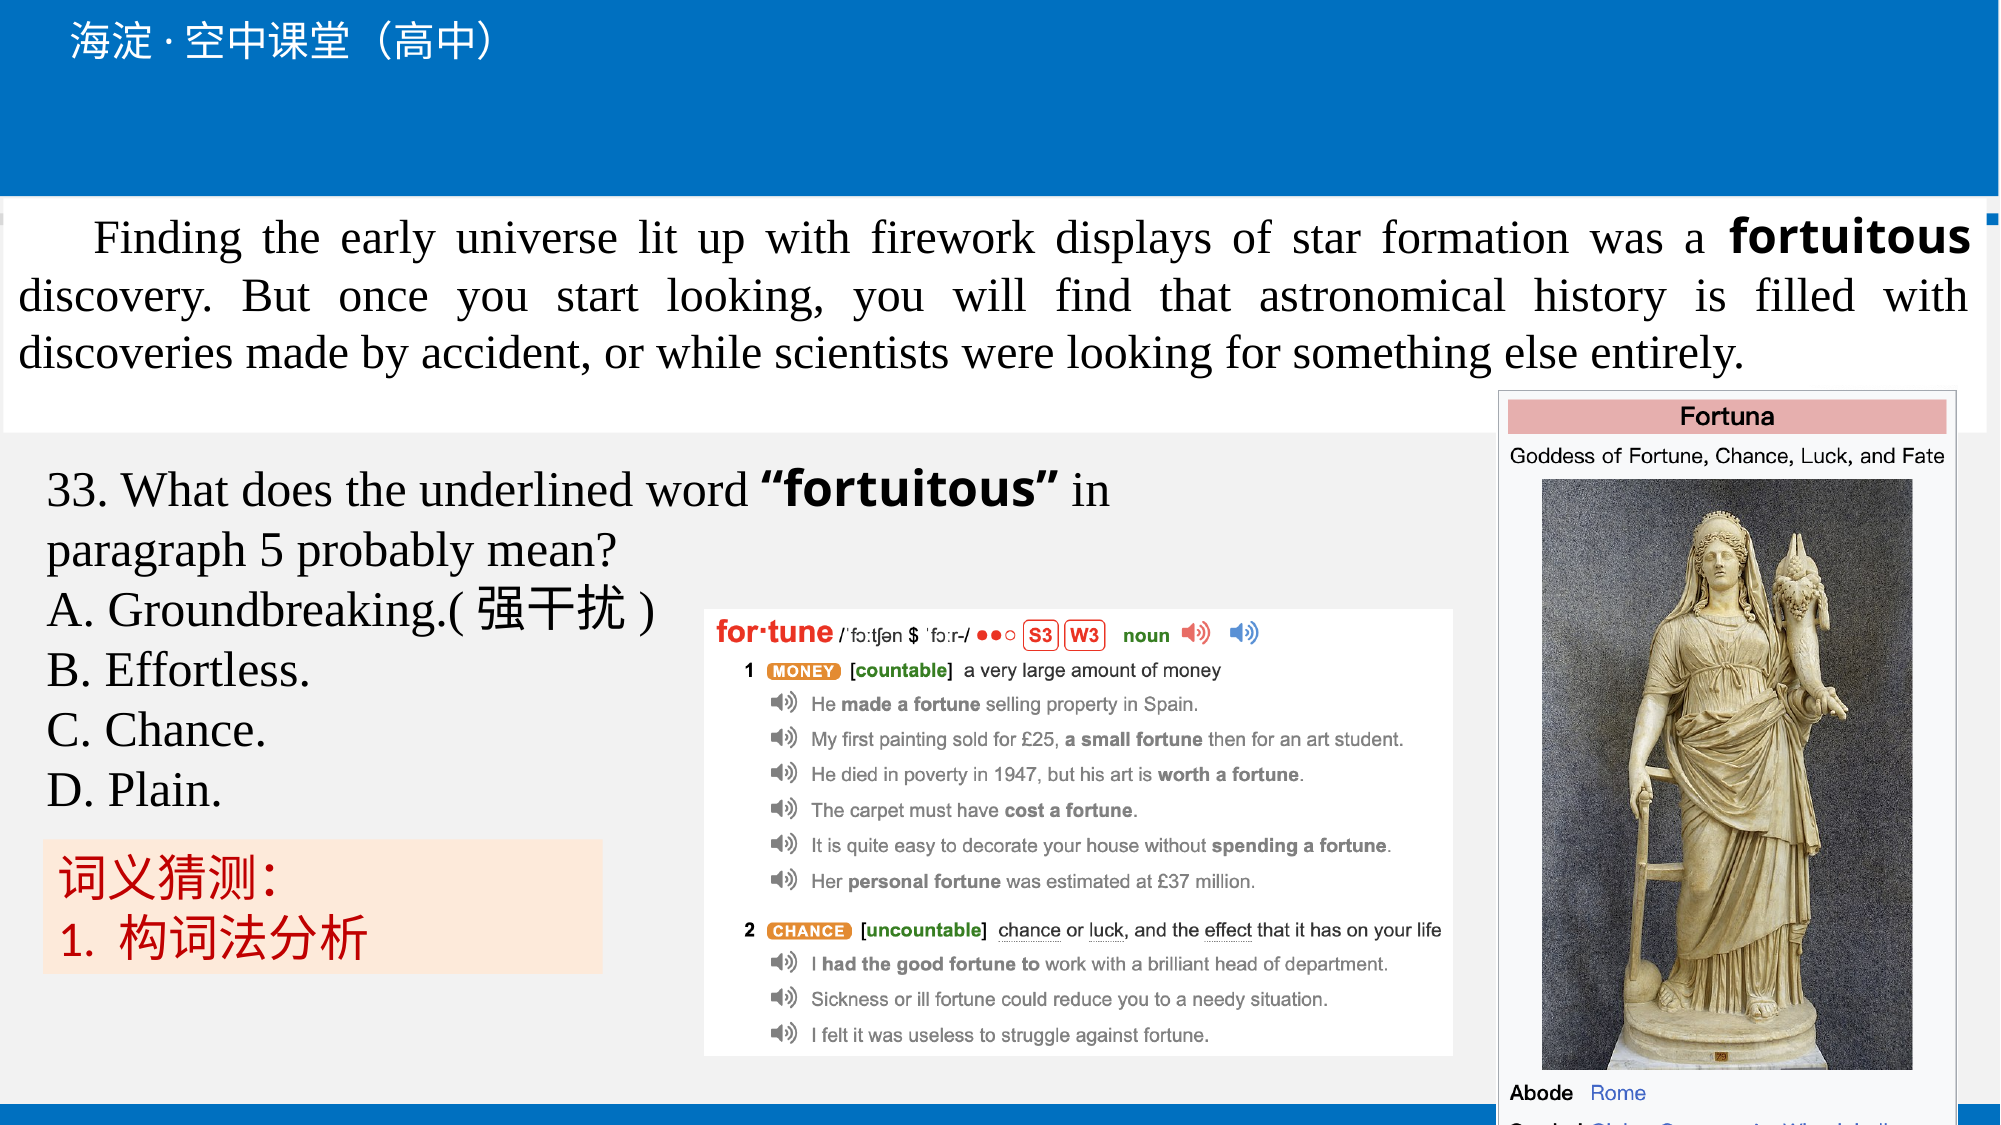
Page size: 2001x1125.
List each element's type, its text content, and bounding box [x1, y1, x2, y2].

list Finding the early universe lit up with firework displays of star formation was a fortuitous discovery. But once you start looking, you will find that astronomical history is filled with discoveries made by accident, or while scientists were looking for something else entirely. [3, 198, 1987, 433]
text_box 词义猜测： 1. 构词法分析 [43, 839, 603, 974]
title 33. What does the underlined word “fortuitous” in paragraph 5 probably mean? A. Groundbreaking.(强干扰) B. Effortless. C. Chance. D. Plain. [31, 432, 1223, 840]
picture [1495, 385, 1959, 1125]
picture [704, 609, 1453, 1056]
